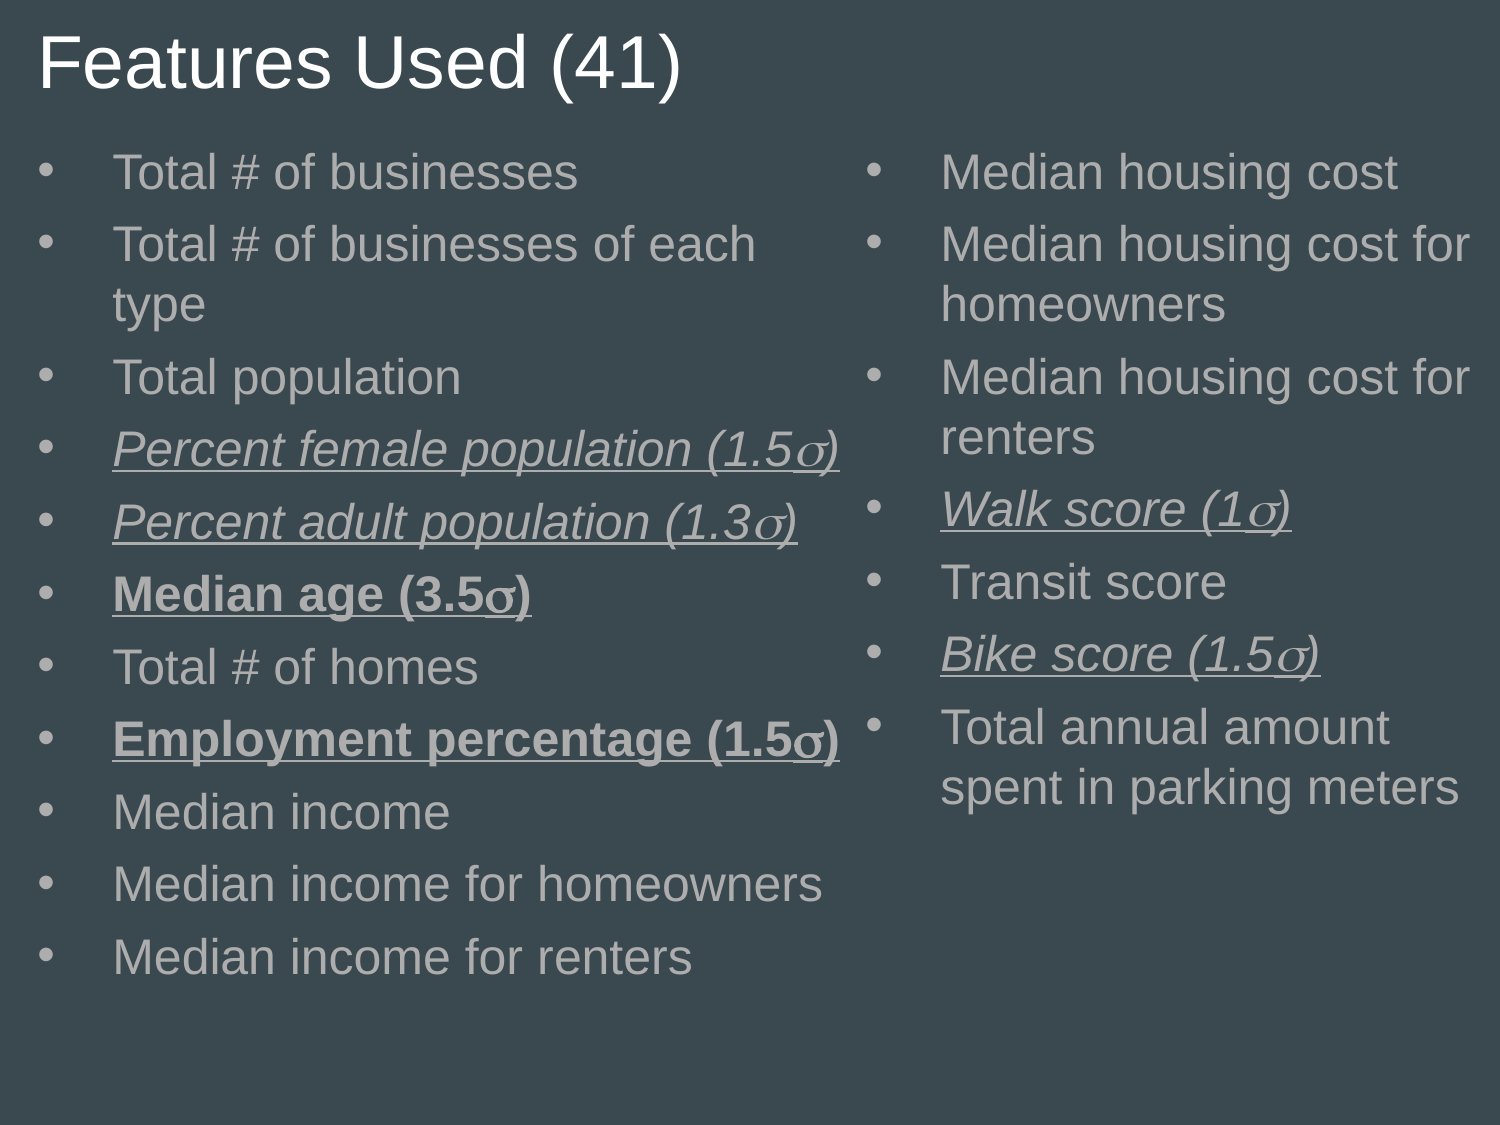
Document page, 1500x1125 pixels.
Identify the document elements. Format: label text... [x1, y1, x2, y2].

text_box Median housing cost Median housing cost for homeowners Median housing cost for renters Walk score (1s) Transit score Bike score (1.5s) Total annual amount spent in parking meters [850, 124, 1496, 1000]
list Total # of businesses Total # of businesses of each type Total population Percent female population (1.5s) Percent adult population (1.3s) Median age (3.5s) Total # of homes Employment percentage (1.5s) Median income Median income for homeowners Median income for renters [22, 125, 874, 1097]
text_box Features Used (41) [22, 0, 1480, 125]
